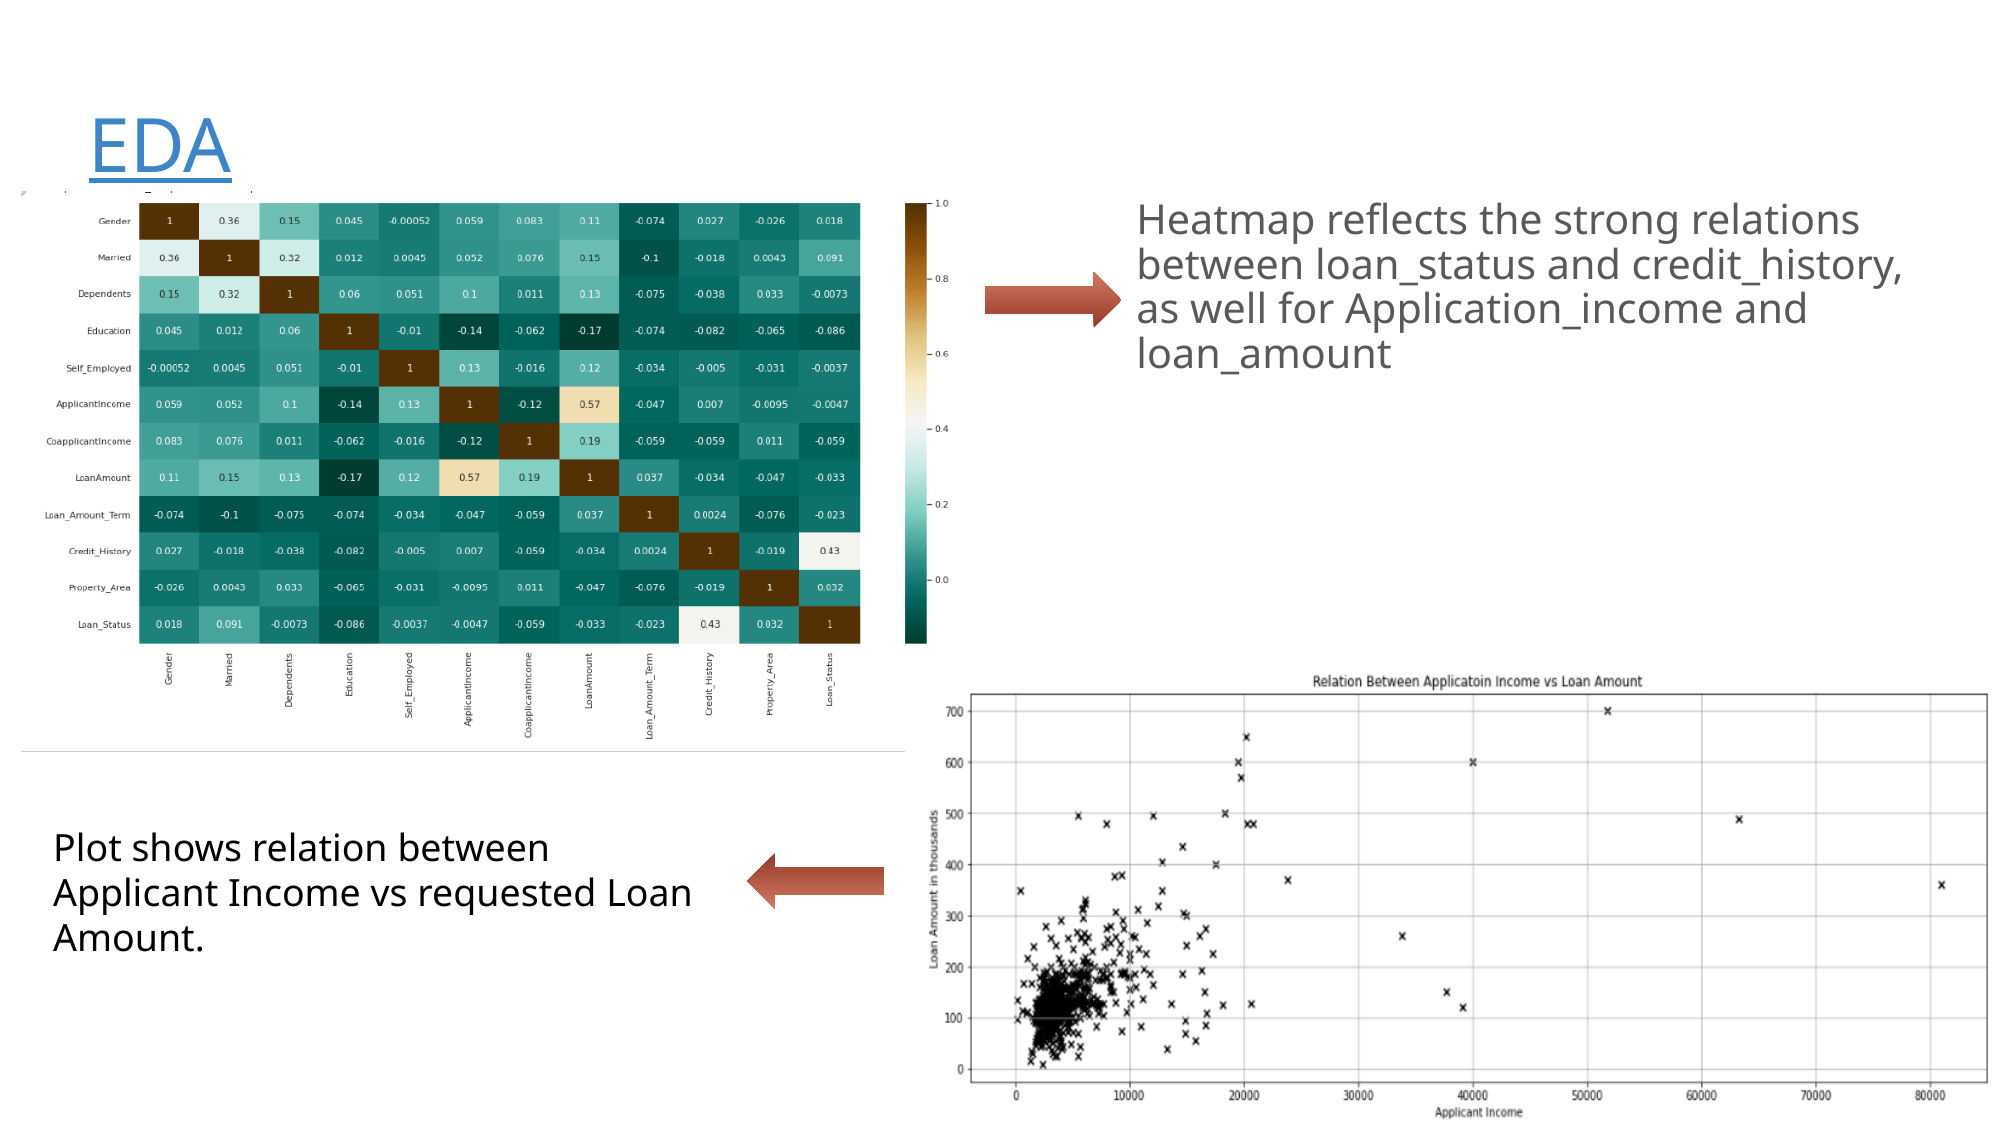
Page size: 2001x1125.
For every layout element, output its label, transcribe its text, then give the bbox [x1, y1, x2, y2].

text_box [747, 853, 884, 909]
list Heatmap reflects the strong relations between loan_status and credit_history, as well for Application_income and loan_amount [1121, 191, 1965, 386]
picture [21, 191, 2000, 1125]
title EDA [73, 95, 903, 190]
text_box Plot shows relation between Applicant Income vs requested Loan Amount. [38, 816, 726, 966]
text_box [990, 272, 1122, 328]
